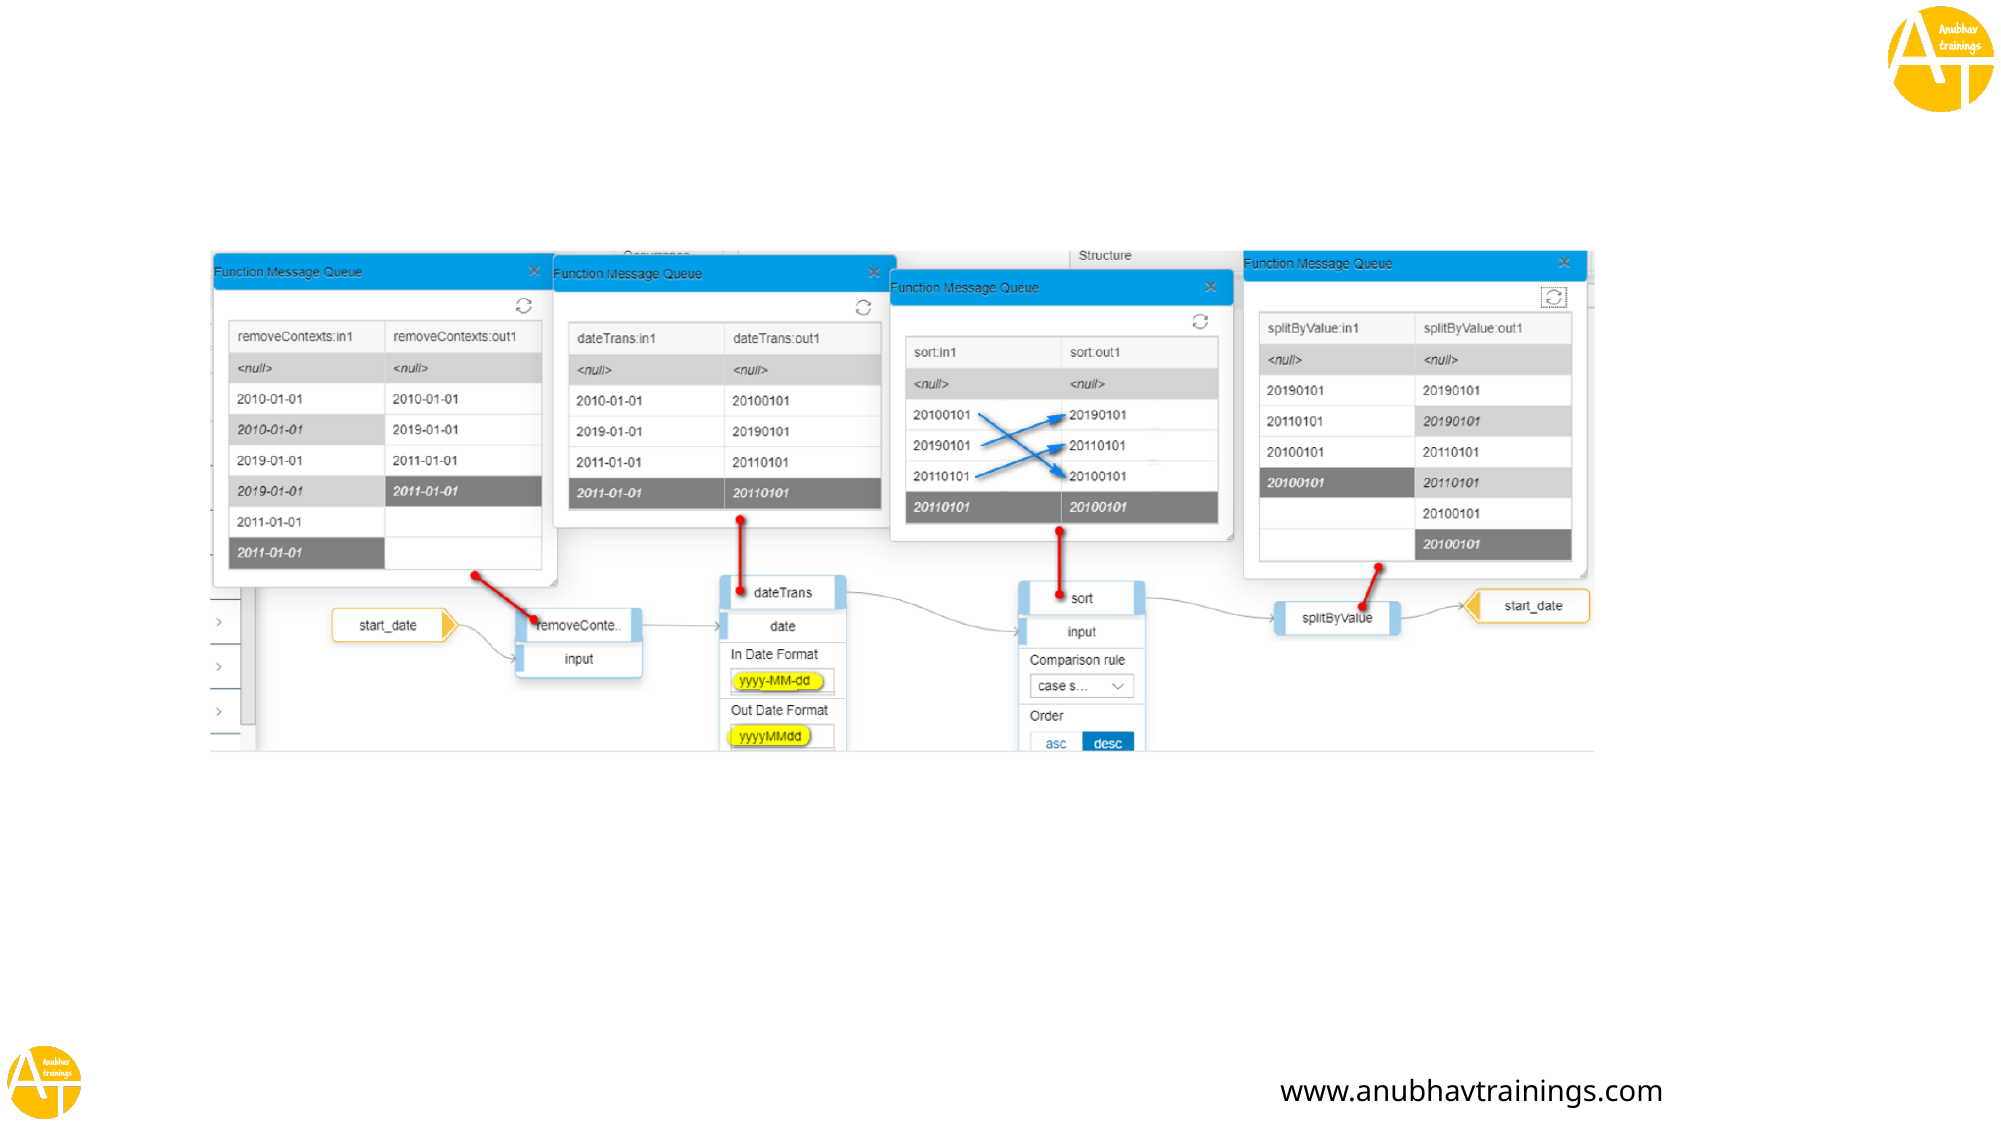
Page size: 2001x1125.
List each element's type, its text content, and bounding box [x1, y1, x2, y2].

title Sort Function [105, 105, 658, 389]
picture [1877, 0, 2000, 121]
picture [0, 1041, 85, 1125]
picture [200, 225, 1608, 761]
